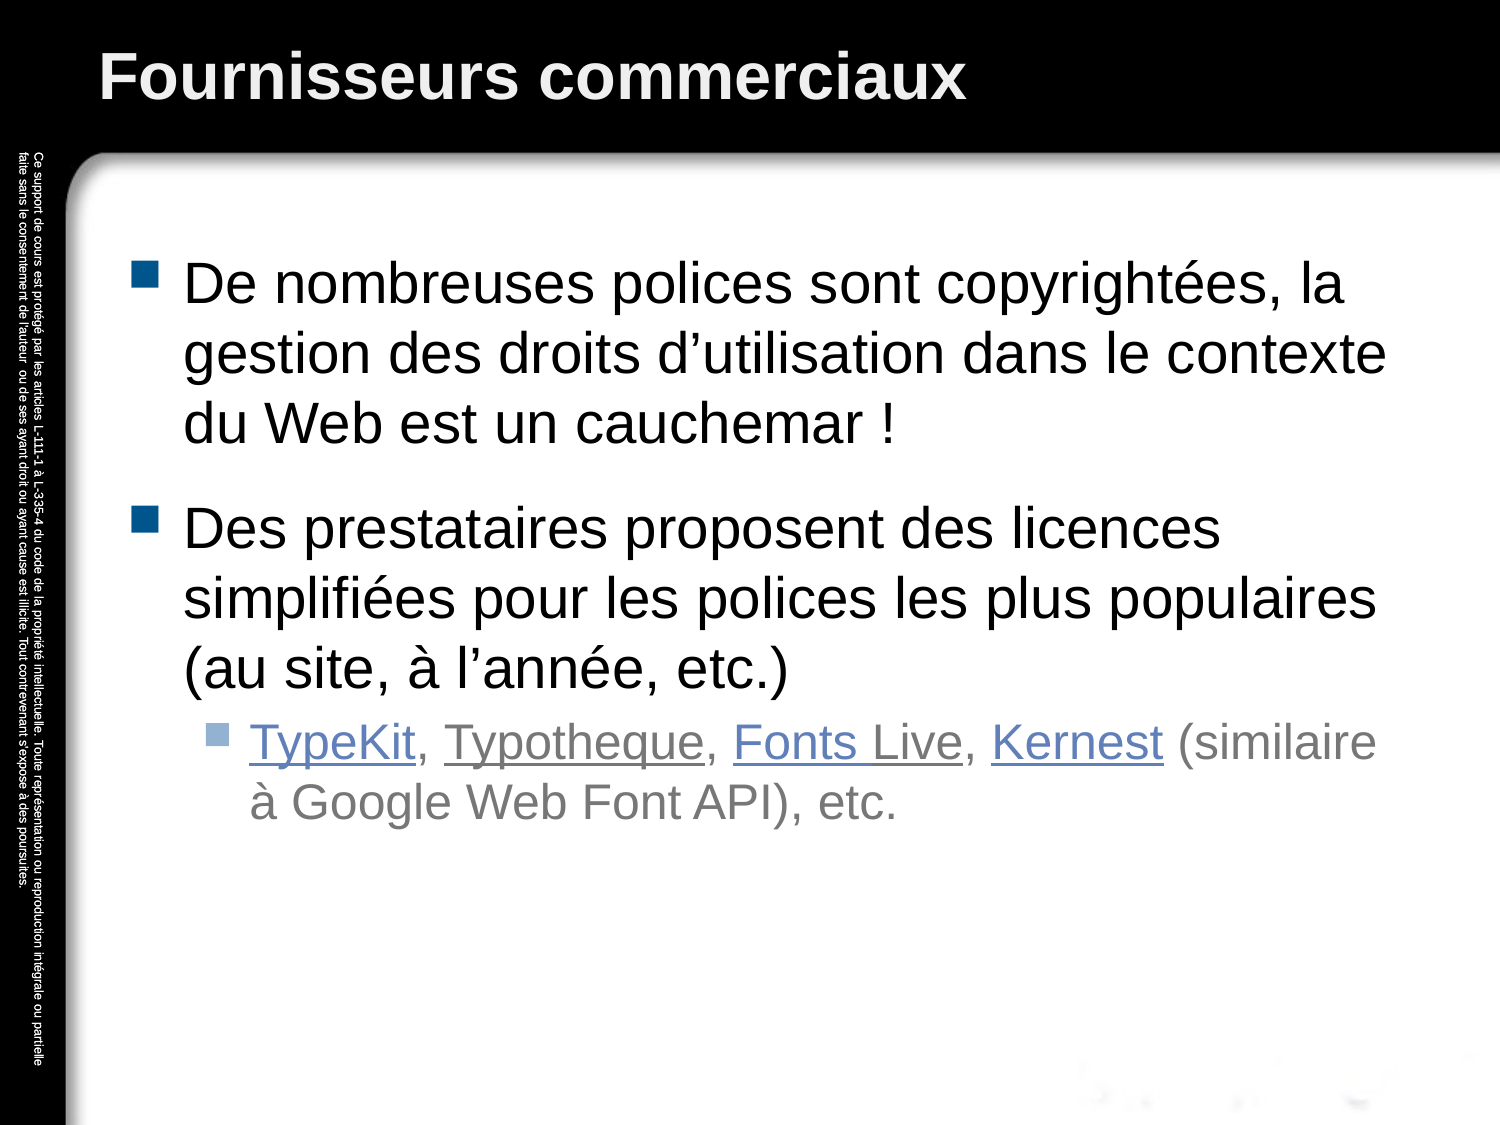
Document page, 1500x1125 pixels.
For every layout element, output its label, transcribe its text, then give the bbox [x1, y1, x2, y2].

title Fournisseurs commerciaux [83, 28, 1472, 117]
list De nombreuses polices sont copyrightées, la gestion des droits d’utilisation dans le contexte du Web est un cauchemar ! Des prestataires proposent des licences simplifiées pour les polices les plus populaires (au site, à l’année, etc.) TypeKit, Typotheque, Fonts Live, Kernest (similaire à Google Web Font API), etc. [112, 237, 1426, 1013]
picture [0, 0, 1500, 1125]
